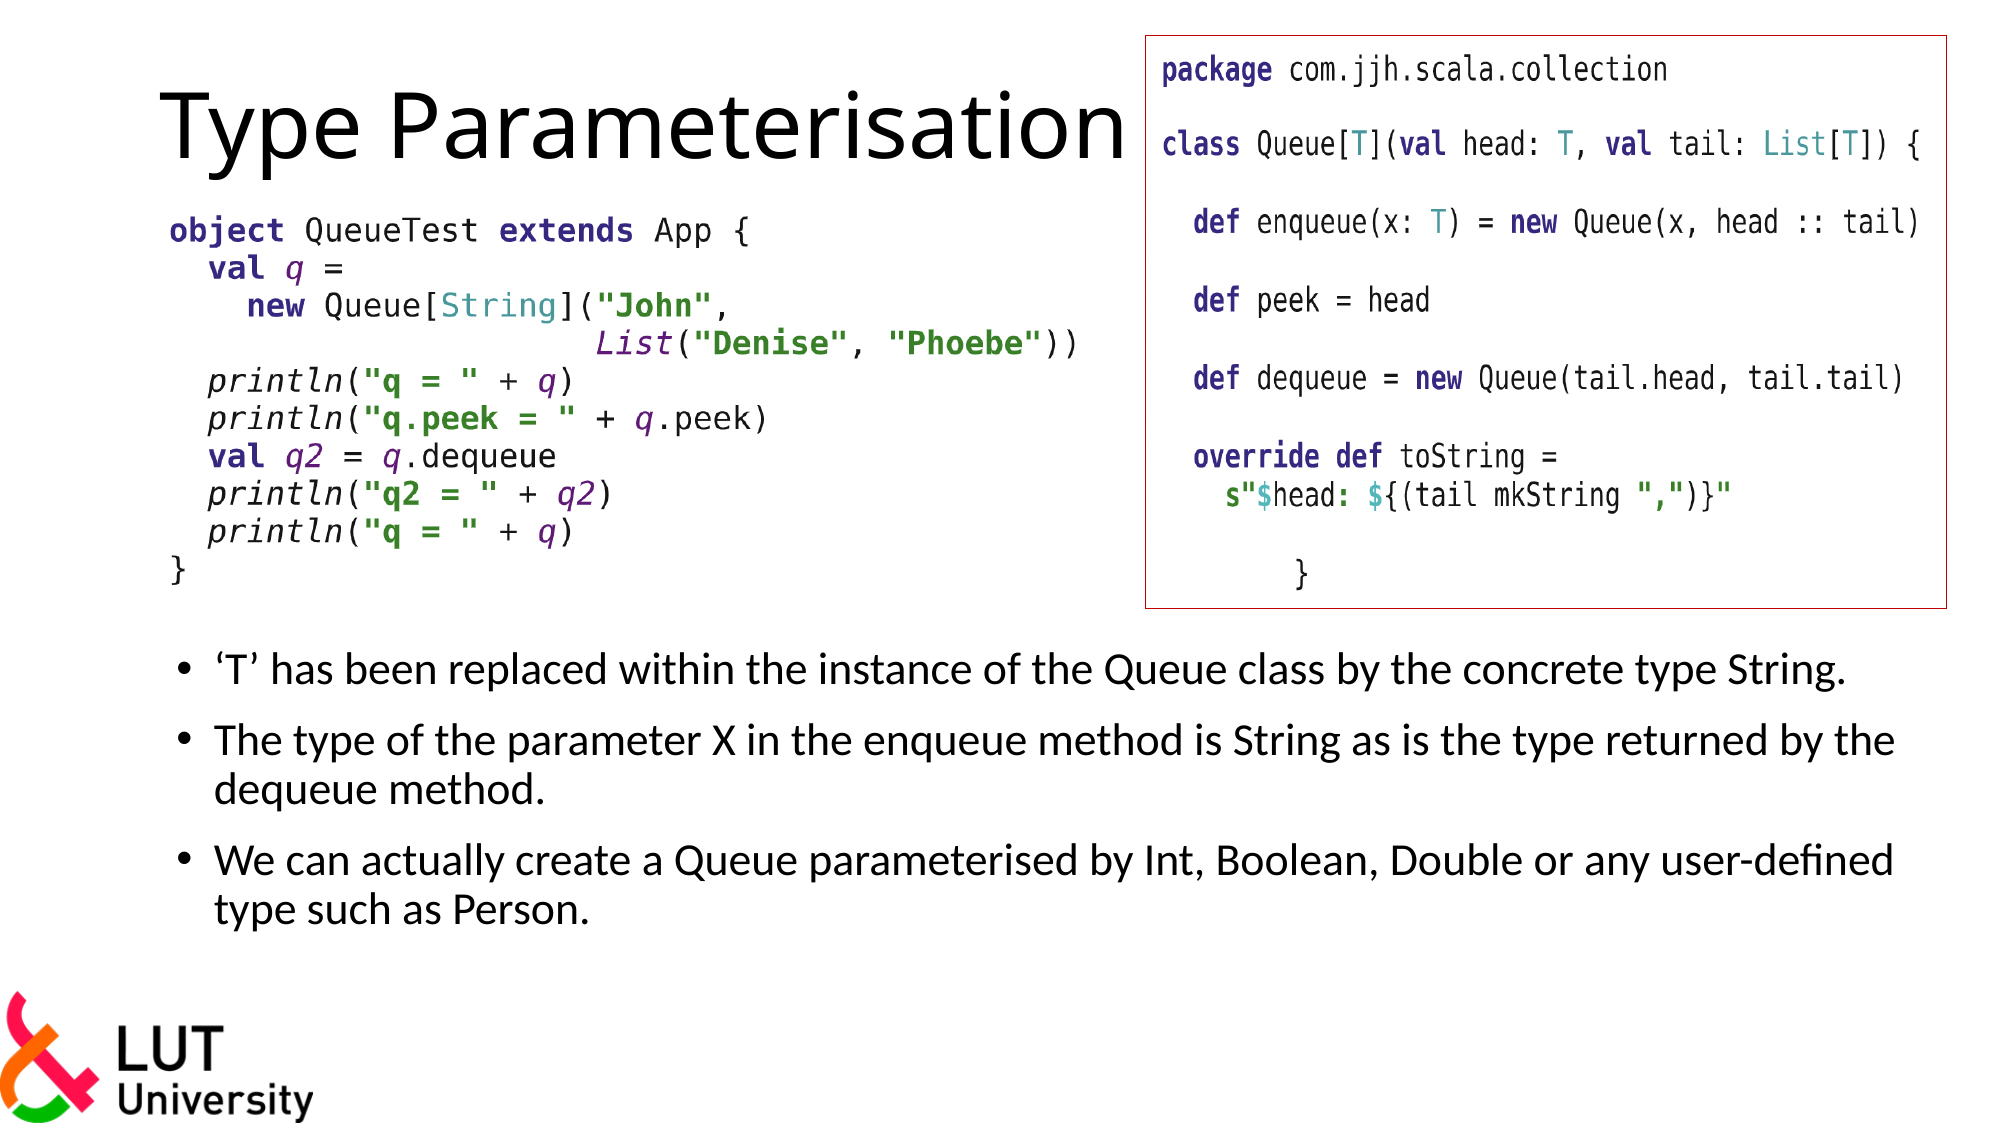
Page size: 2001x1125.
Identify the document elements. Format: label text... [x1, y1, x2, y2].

picture [1145, 35, 1947, 609]
picture [0, 991, 313, 1123]
picture [156, 200, 1084, 591]
list ‘T’ has been replaced within the instance of the Queue class by the concrete type String. The type of the parameter X in the enqueue method is String as is the type returned by the dequeue method. We can actually create a Queue parameterised by Int, Boolean, Double or any user-defined type such as Person. [161, 637, 1913, 1029]
title Type Parameterisation [144, 19, 1870, 238]
